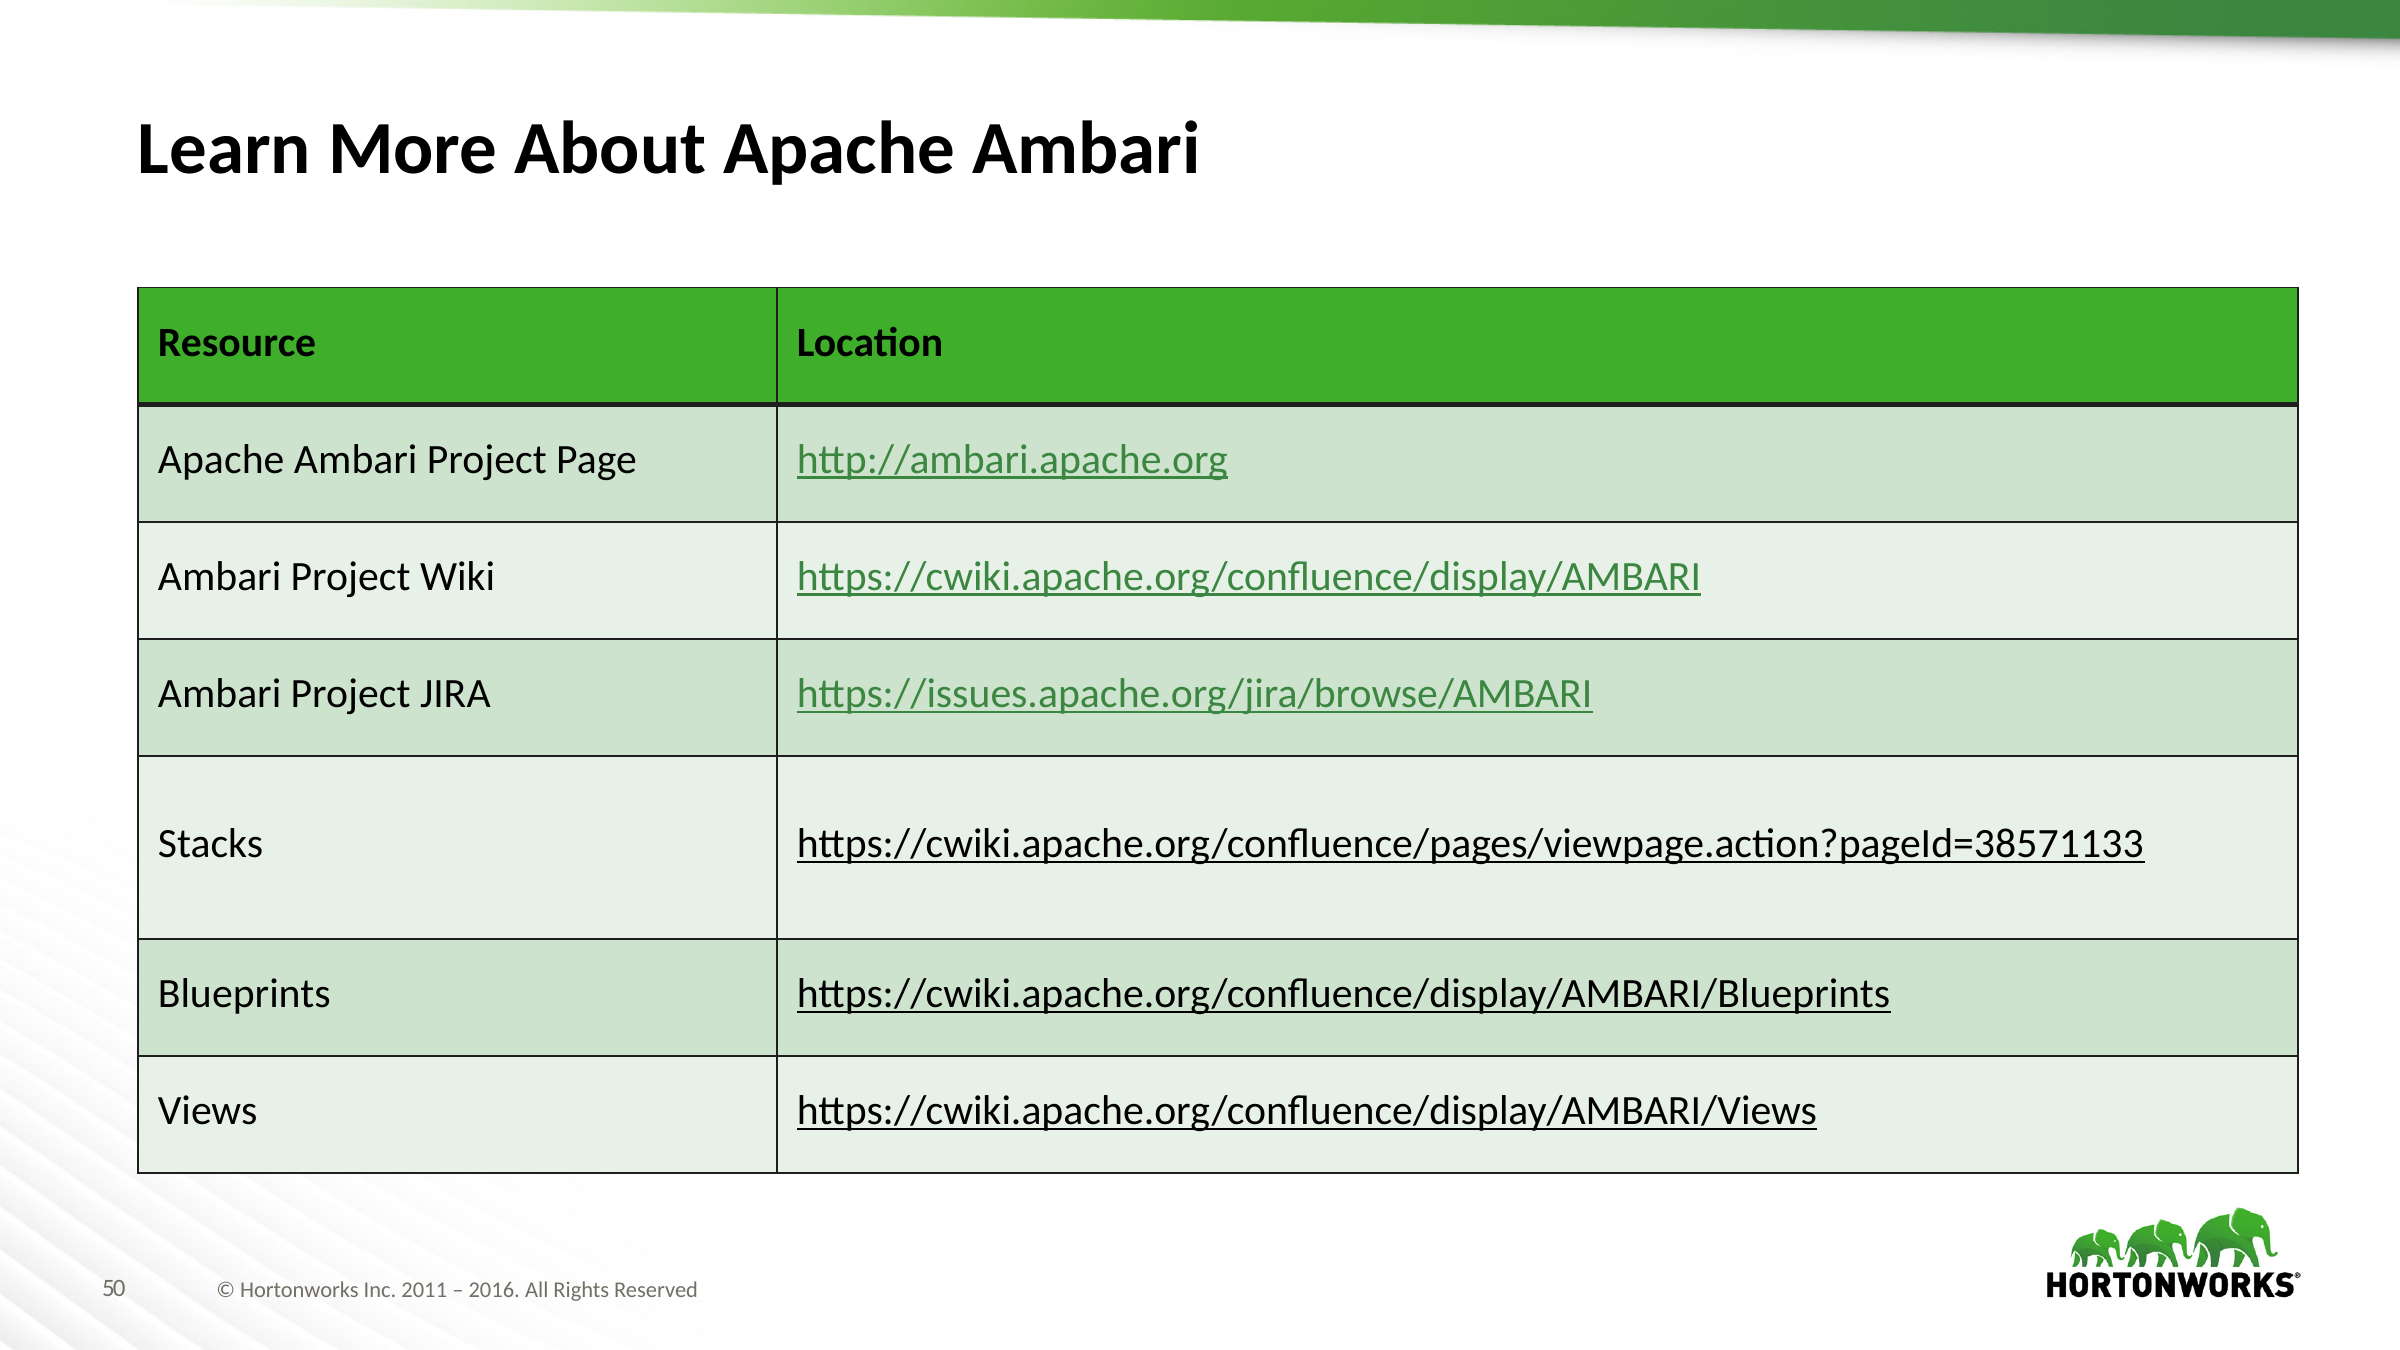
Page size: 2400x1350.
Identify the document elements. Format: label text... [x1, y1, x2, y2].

table_cell Blueprints [139, 940, 776, 1055]
table_header Location [778, 288, 2297, 402]
table_cell https://cwiki.apache.org/confluence/display/AMBARI/Views [778, 1057, 2297, 1172]
table_cell Ambari Project Wiki [139, 523, 776, 638]
table_cell Views [139, 1057, 776, 1172]
picture [0, 0, 2400, 1350]
table_cell https://cwiki.apache.org/confluence/display/AMBARI/Blueprints [778, 940, 2297, 1055]
table_header Resource [139, 288, 776, 402]
table_cell https://issues.apache.org/jira/browse/AMBARI [778, 640, 2297, 755]
table_cell Stacks [139, 757, 776, 938]
table_cell https://cwiki.apache.org/confluence/display/AMBARI [778, 523, 2297, 638]
table_cell Ambari Project JIRA [139, 640, 776, 755]
title Learn More About Apache Ambari [138, 111, 2298, 189]
table_cell http://ambari.apache.org [778, 407, 2297, 521]
table_cell Apache Ambari Project Page [139, 407, 776, 521]
table_cell https://cwiki.apache.org/confluence/pages/viewpage.action?pageId=38571133 [778, 757, 2297, 938]
